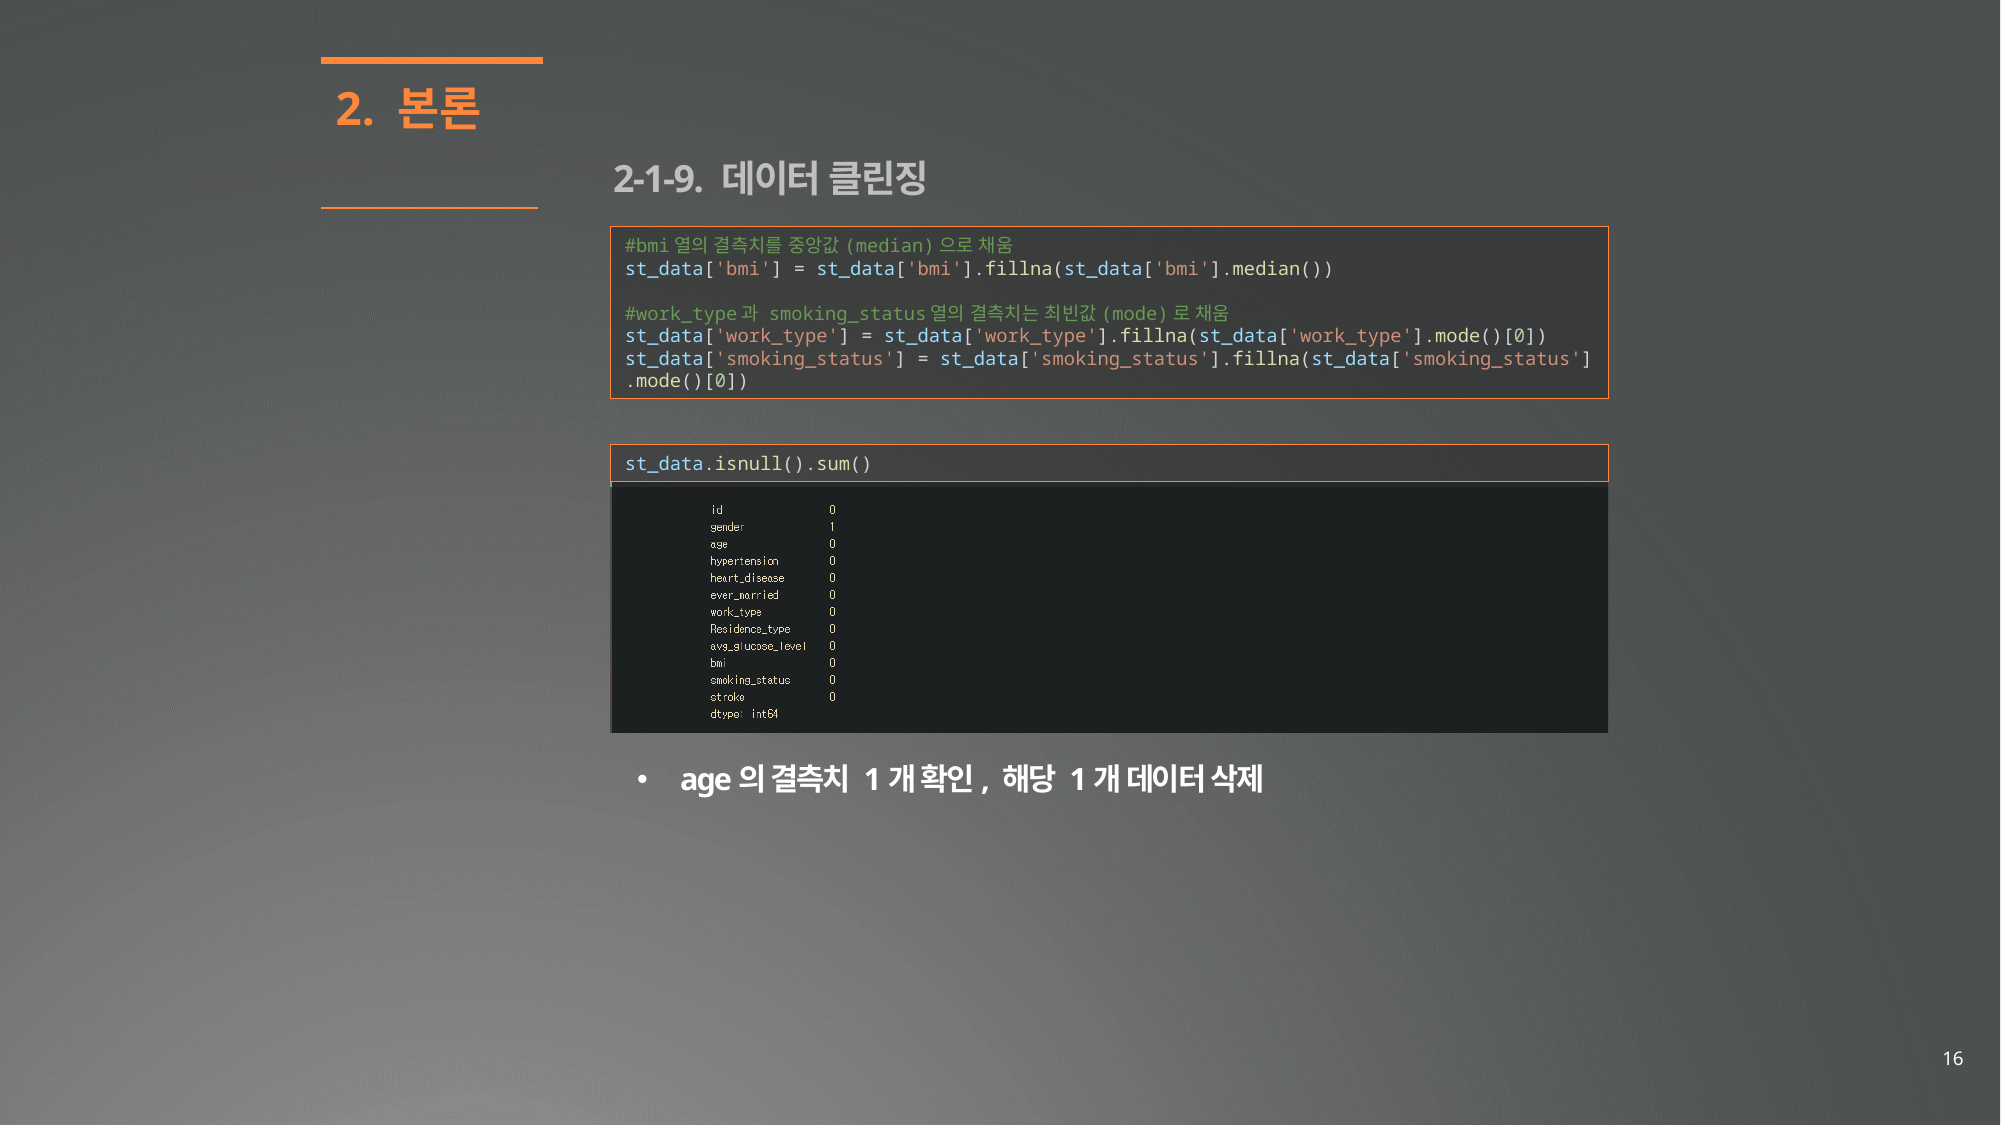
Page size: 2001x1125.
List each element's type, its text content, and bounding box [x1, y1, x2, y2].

text_box st_data.isnull().sum() [610, 444, 1609, 481]
text_box 2-1-9. 데이터 클린징 [598, 147, 1249, 208]
text_box #bmi열의 결측치를 중앙값(median)으로 채움 st_data['bmi'] = st_data['bmi'].fillna(st_data['bmi'].median()) #work_type과 smoking_status열의 결측치는 최빈값(mode)로 채움 st_data['work_type'] = st_data['work_type'].fillna(st_data['work_type'].mode()[0]) st_data['smoking_status'] = st_data['smoking_status'].fillna(st_data['smoking_status'].mode()[0]) [610, 226, 1609, 399]
text_box age의 결측치 1개 확인, 해당 1개 데이터 삭제 [622, 745, 1686, 805]
text_box 2. 본론 [320, 72, 611, 143]
picture [0, 0, 2001, 1125]
